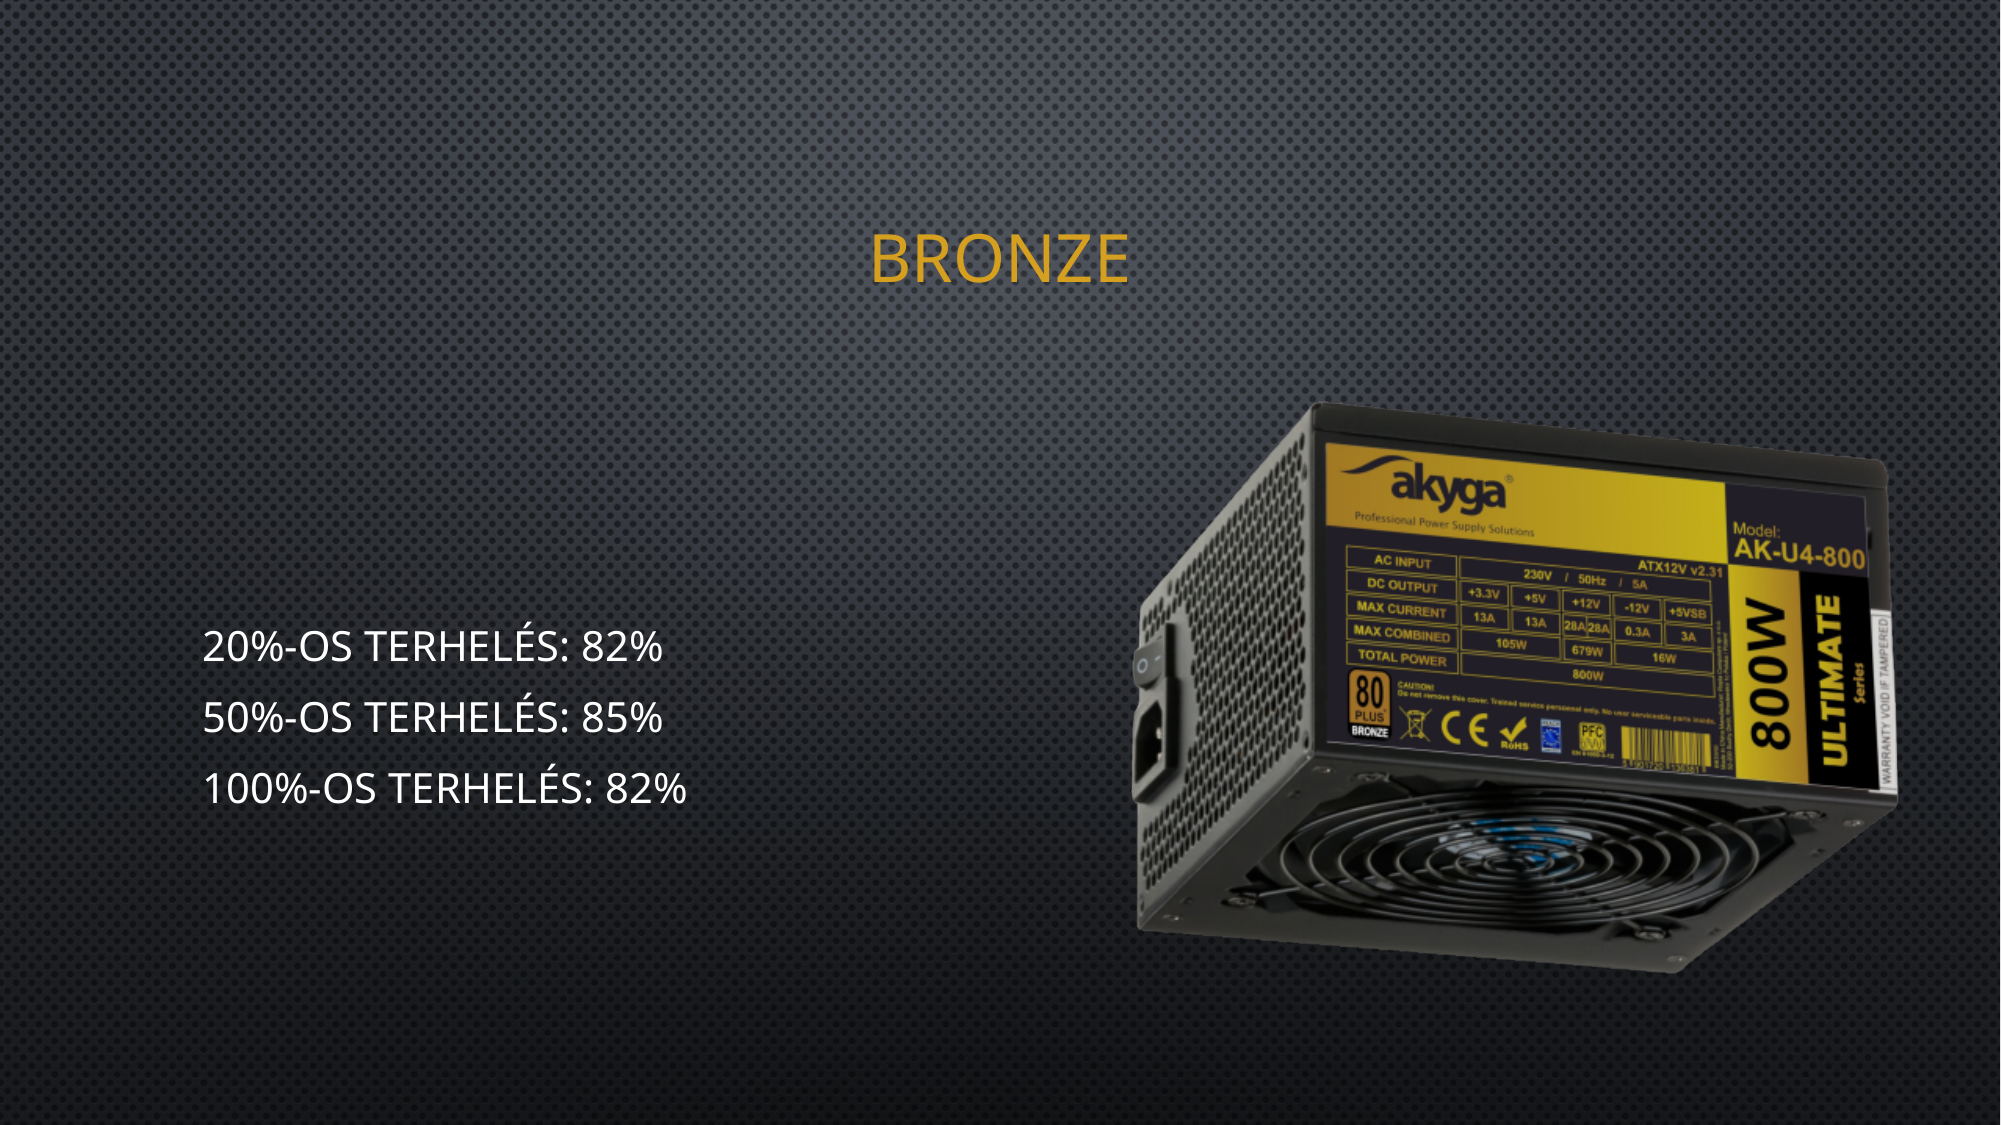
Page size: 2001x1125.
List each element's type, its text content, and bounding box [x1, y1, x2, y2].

picture [1124, 296, 1907, 1079]
list 20%-os terhelés: 82% 50%-os terhelés: 85% 100%-os terhelés: 82% [187, 557, 1124, 874]
title BRONZE [187, 99, 1813, 413]
